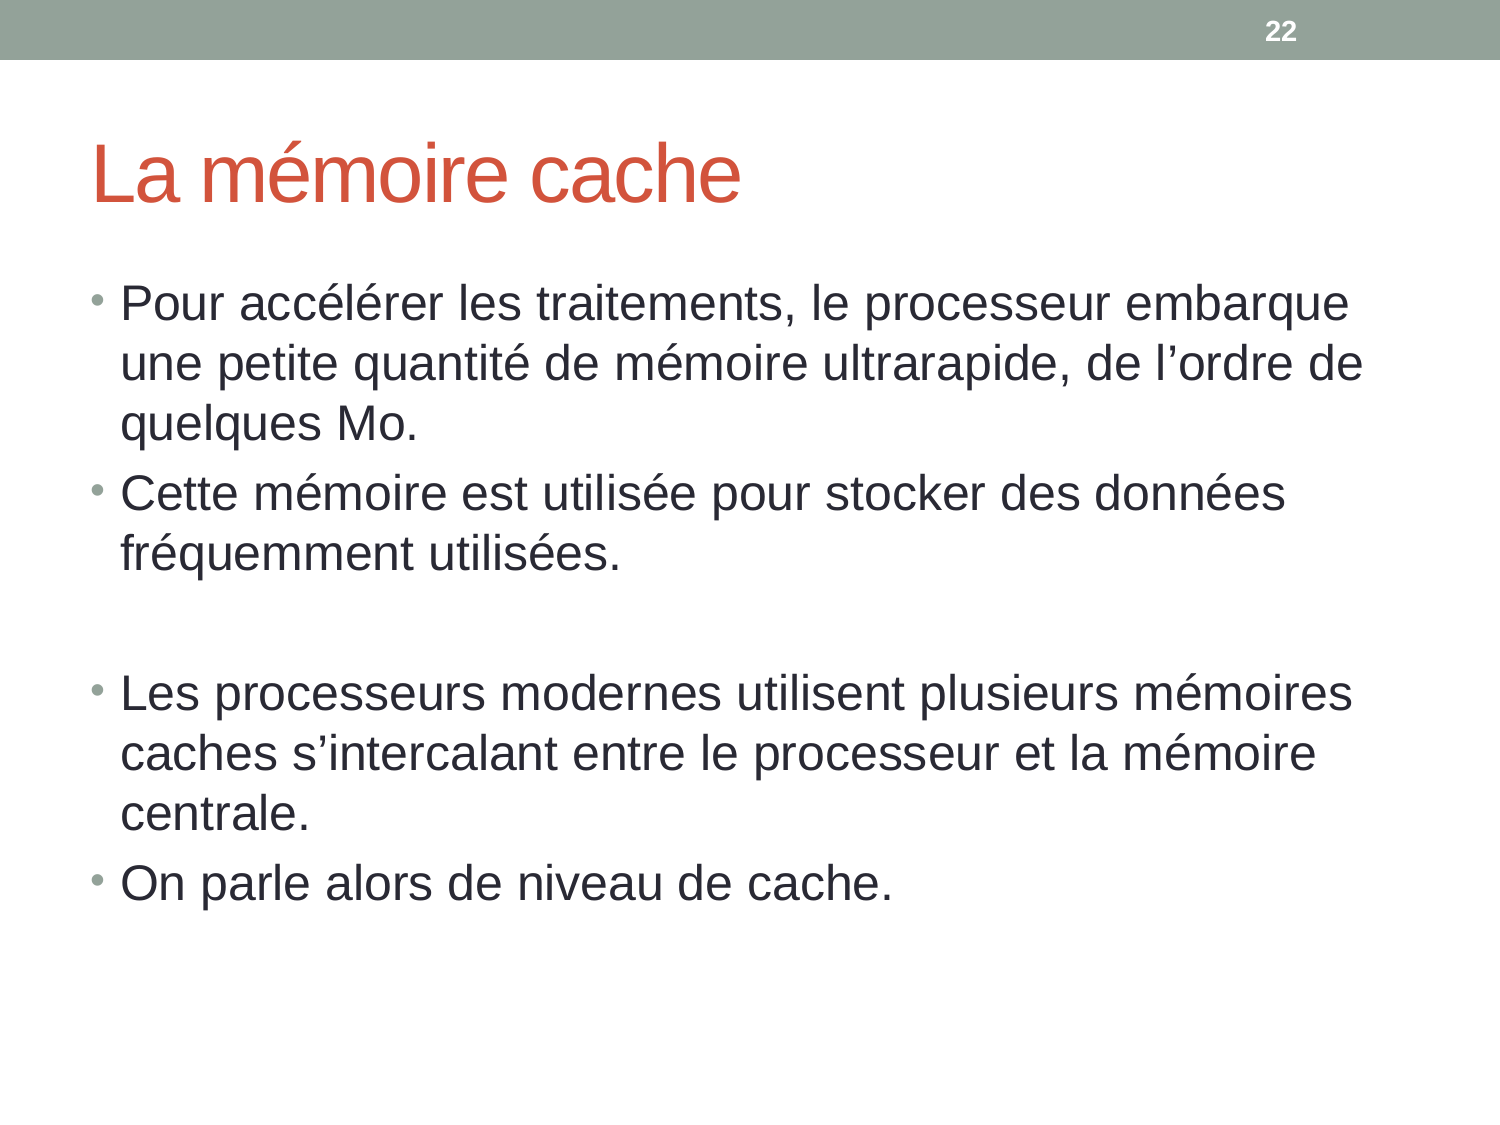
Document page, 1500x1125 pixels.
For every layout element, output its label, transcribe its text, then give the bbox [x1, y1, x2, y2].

list Pour accélérer les traitements, le processeur embarque une petite quantité de mémoire ultrarapide, de l’ordre de quelques Mo. Cette mémoire est utilisée pour stocker des données fréquemment utilisées. Les processeurs modernes utilisent plusieurs mémoires caches s’intercalant entre le processeur et la mémoire centrale. On parle alors de niveau de cache. [75, 262, 1425, 1063]
slide_number 22 [1250, 3, 1425, 57]
title La mémoire cache [75, 87, 1425, 250]
